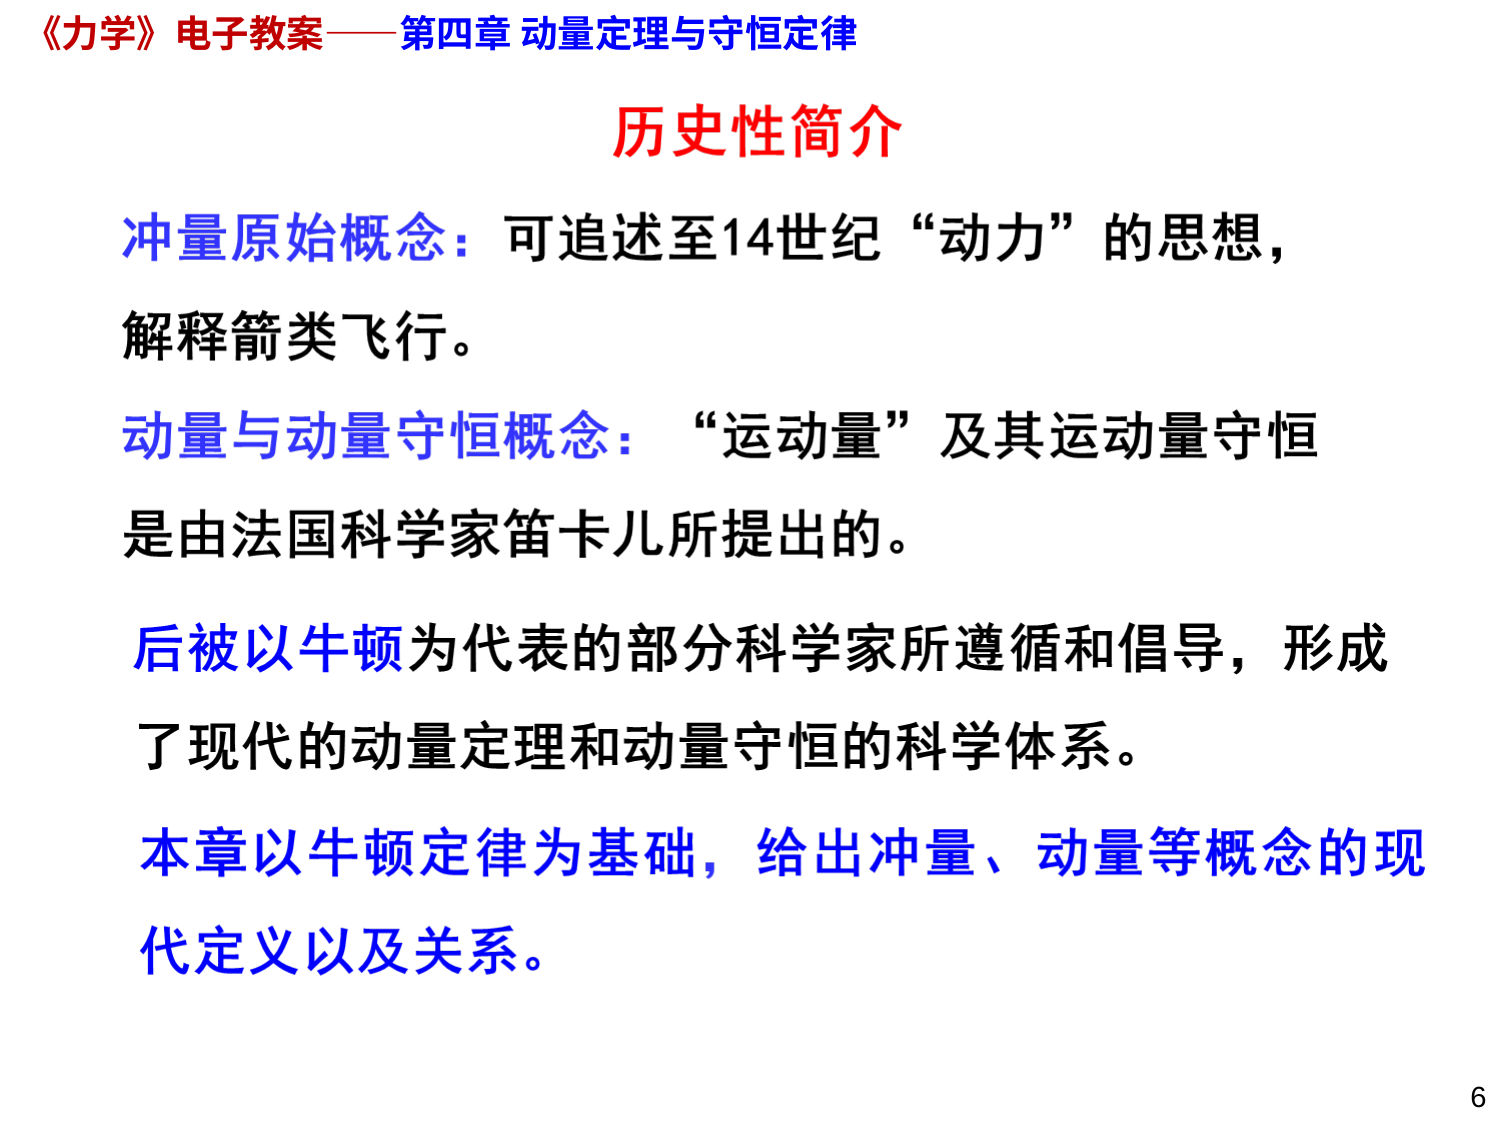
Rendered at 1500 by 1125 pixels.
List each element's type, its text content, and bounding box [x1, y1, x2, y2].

slide_number 6 [1151, 1070, 1500, 1114]
picture [88, 73, 1460, 1012]
